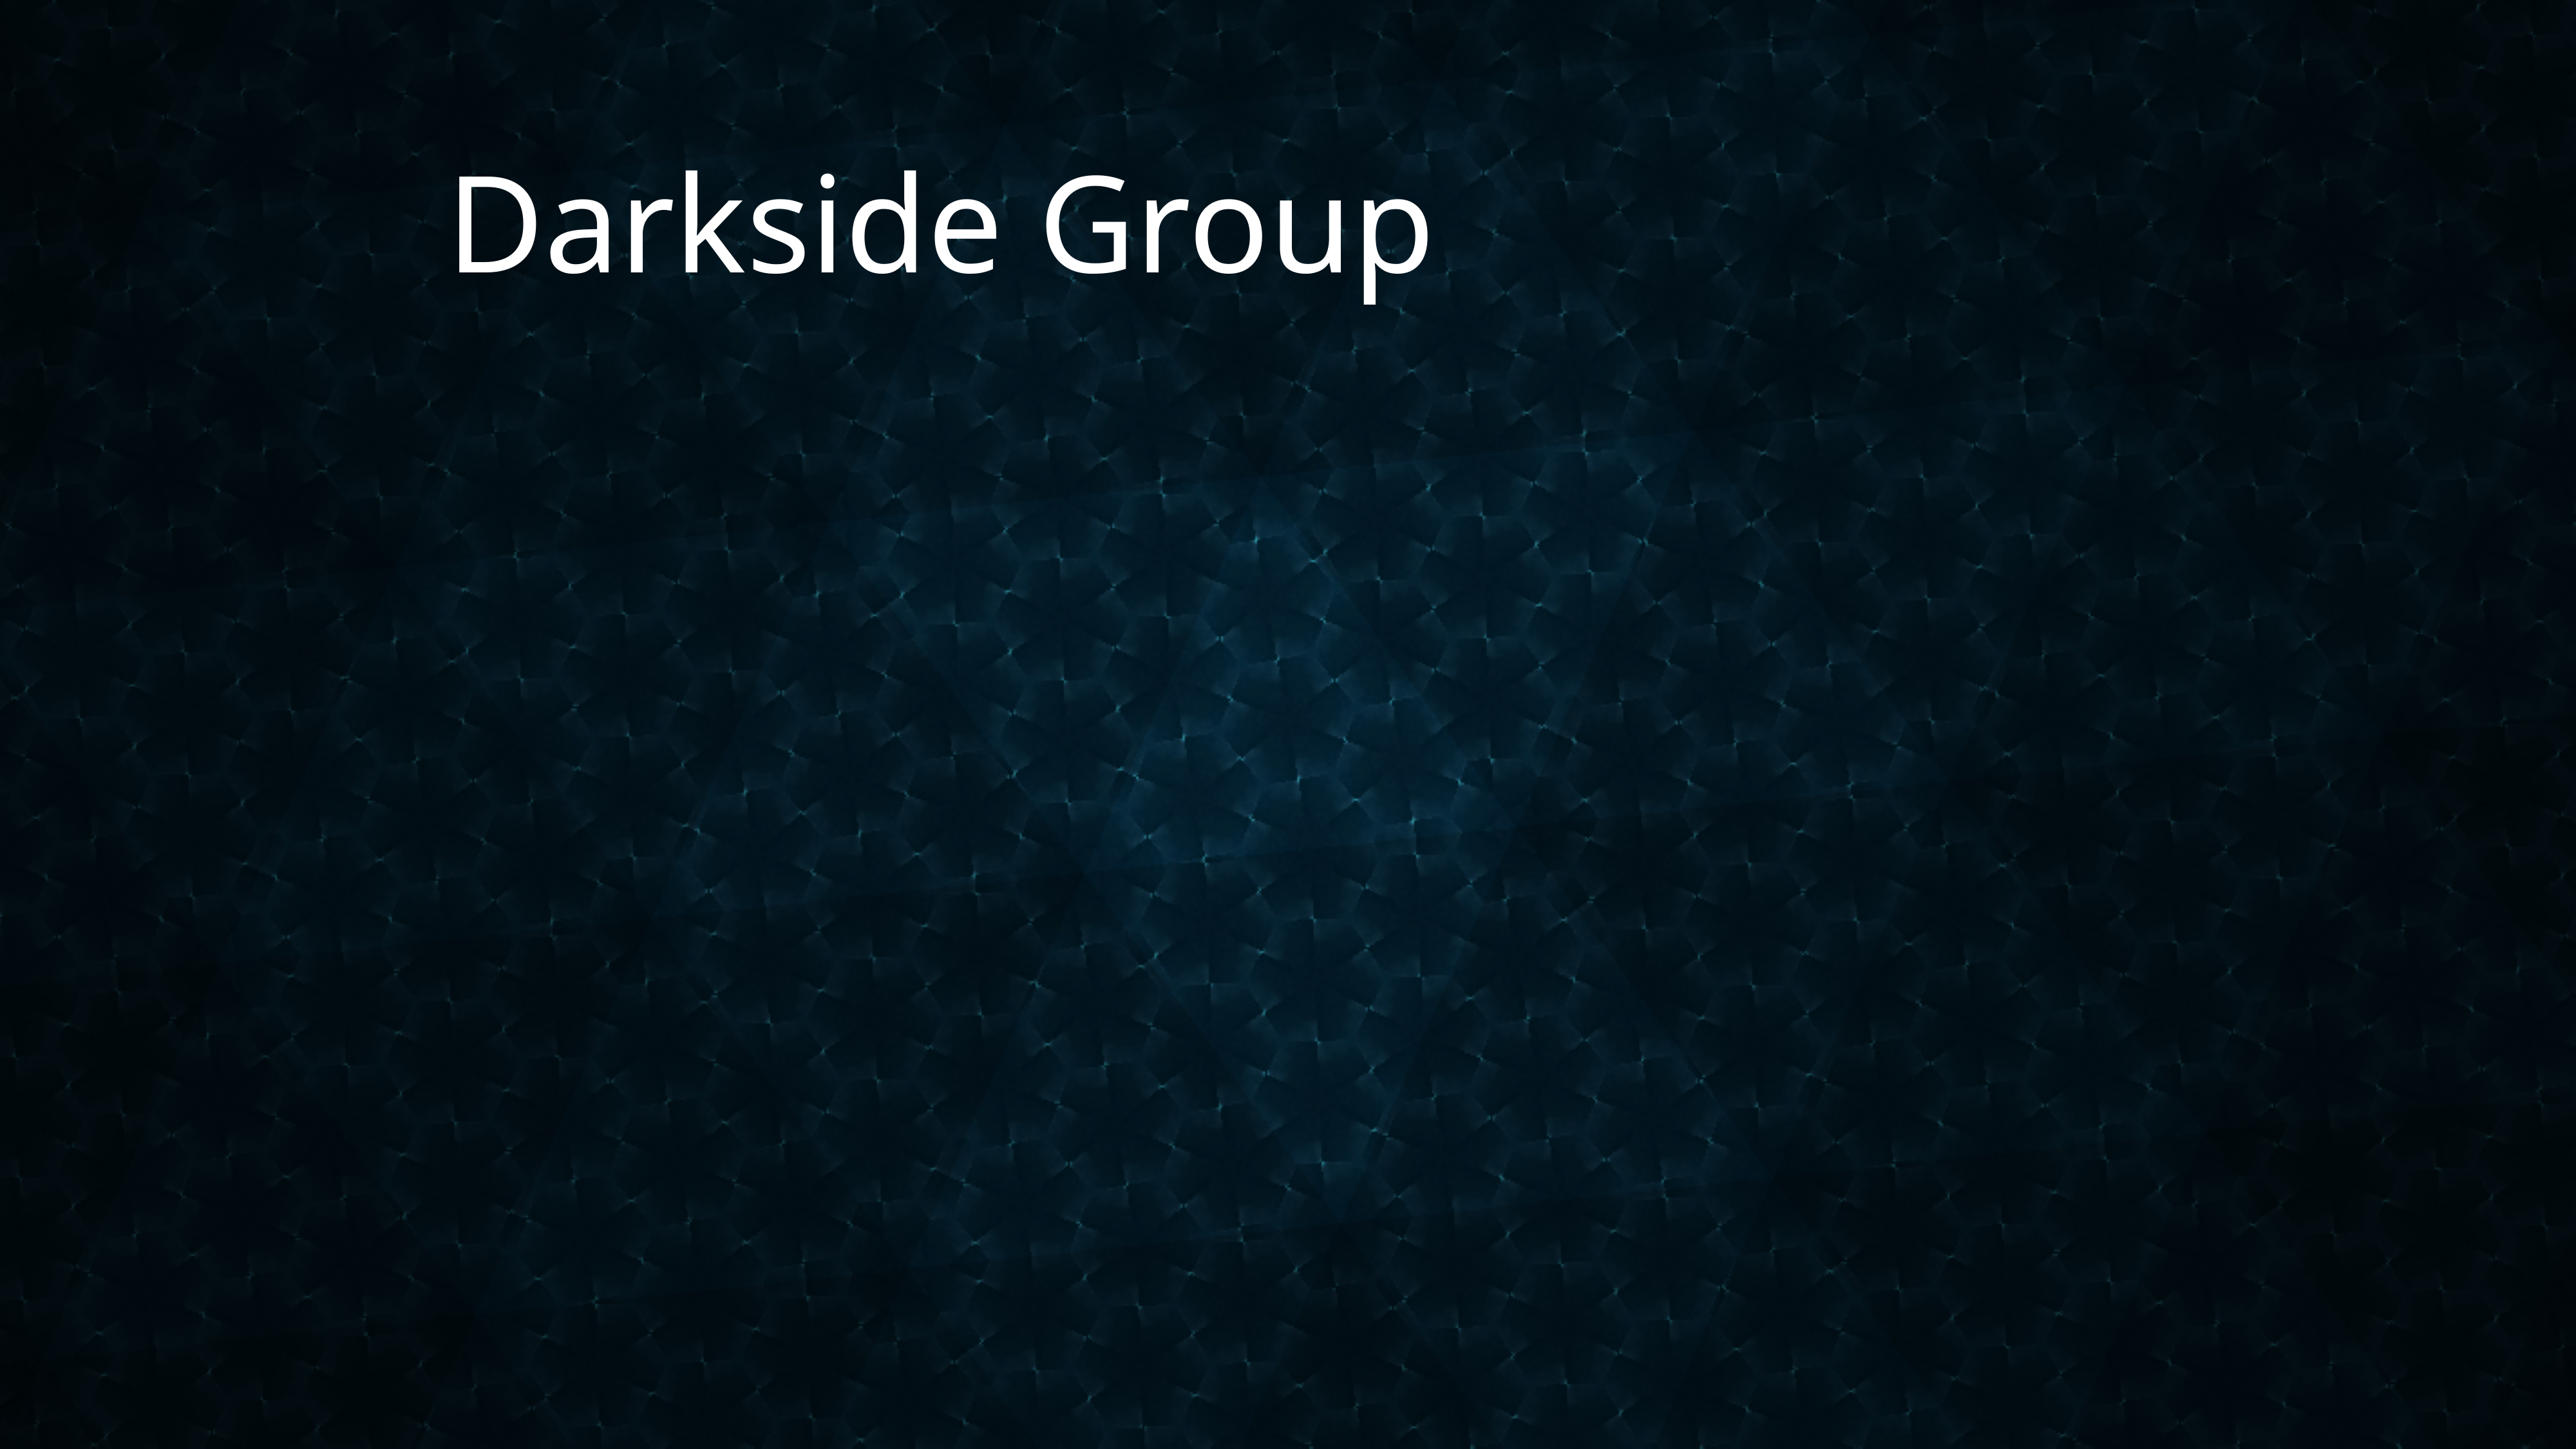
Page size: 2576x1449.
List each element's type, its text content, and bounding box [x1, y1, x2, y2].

picture [0, 0, 2576, 1449]
title Darkside Group [439, 37, 2137, 401]
